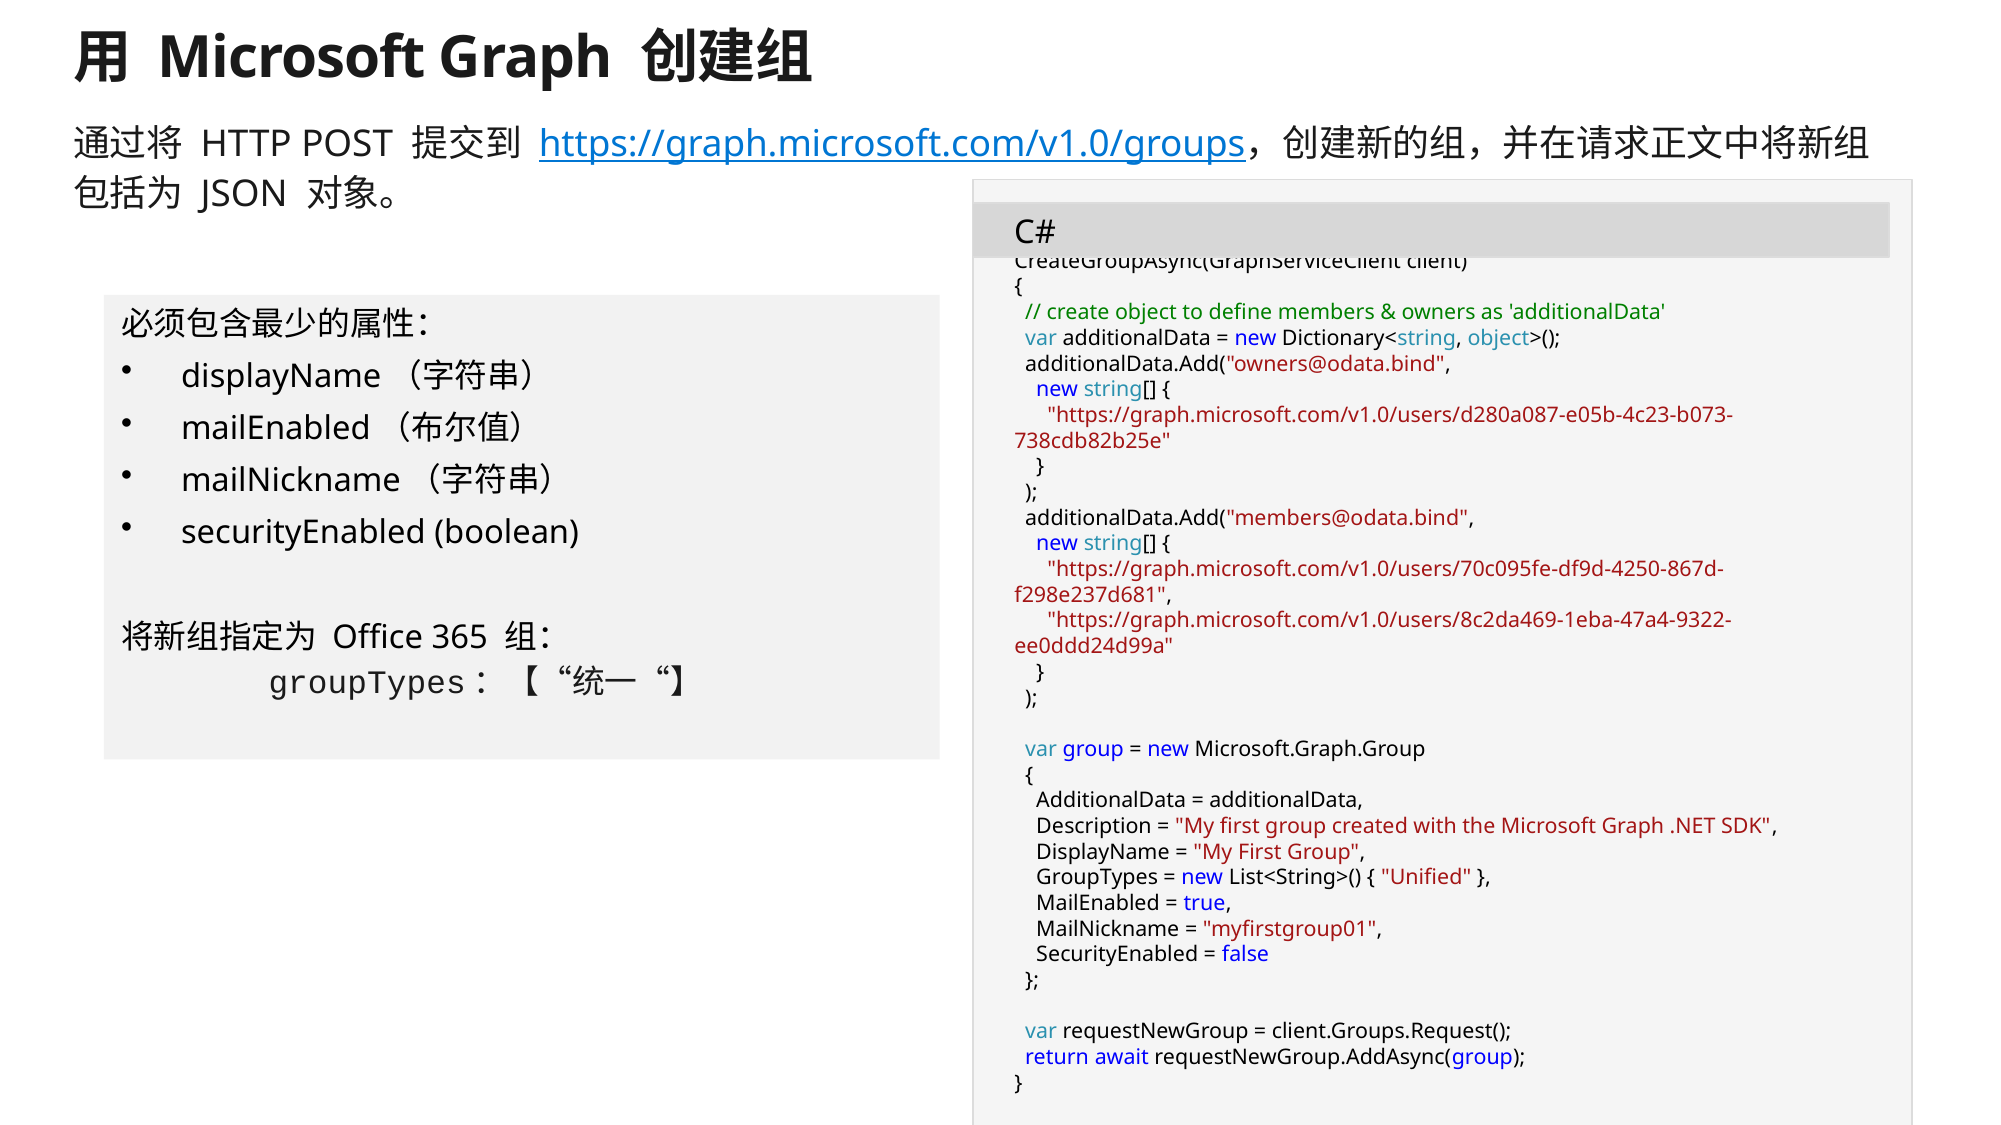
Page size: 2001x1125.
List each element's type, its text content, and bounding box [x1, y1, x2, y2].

title 用 Microsoft Graph 创建组 [73, 19, 1881, 90]
list 通过将 HTTP POST 提交到 https://graph.microsoft.com/v1.0/groups，创建新的组，并在请求正文中将新组包括为 JSON 对象。 [73, 119, 1881, 209]
text_box private static async Task<Microsoft.Graph.Group> CreateGroupAsync(GraphServiceClient client) { // create object to define members & owners as 'additionalData' var additionalData = new Dictionary<string, object>(); additionalData.Add("owners@odata.bind", new string[] { "https://graph.microsoft.com/v1.0/users/d280a087-e05b-4c23-b073-738cdb82b25e" } ); additionalData.Add("members@odata.bind", new string[] { "https://graph.microsoft.com/v1.0/users/70c095fe-df9d-4250-867d-f298e237d681", "https://graph.microsoft.com/v1.0/users/8c2da469-1eba-47a4-9322-ee0ddd24d99a" } ); var group = new Microsoft.Graph.Group { AdditionalData = additionalData, Description = "My first group created with the Microsoft Graph .NET SDK", DisplayName = "My First Group", GroupTypes = new List<String>() { "Unified" }, MailEnabled = true, MailNickname = "myfirstgroup01", SecurityEnabled = false }; var requestNewGroup = client.Groups.Request(); return await requestNewGroup.AddAsync(group); } [972, 179, 1913, 1125]
text_box C# [972, 202, 1890, 258]
text_box 必须包含最少的属性： displayName（字符串） mailEnabled（布尔值） mailNickname（字符串） securityEnabled (boolean) 将新组指定为 Office 365 组： groupTypes：【“统一“】 [103, 294, 940, 760]
